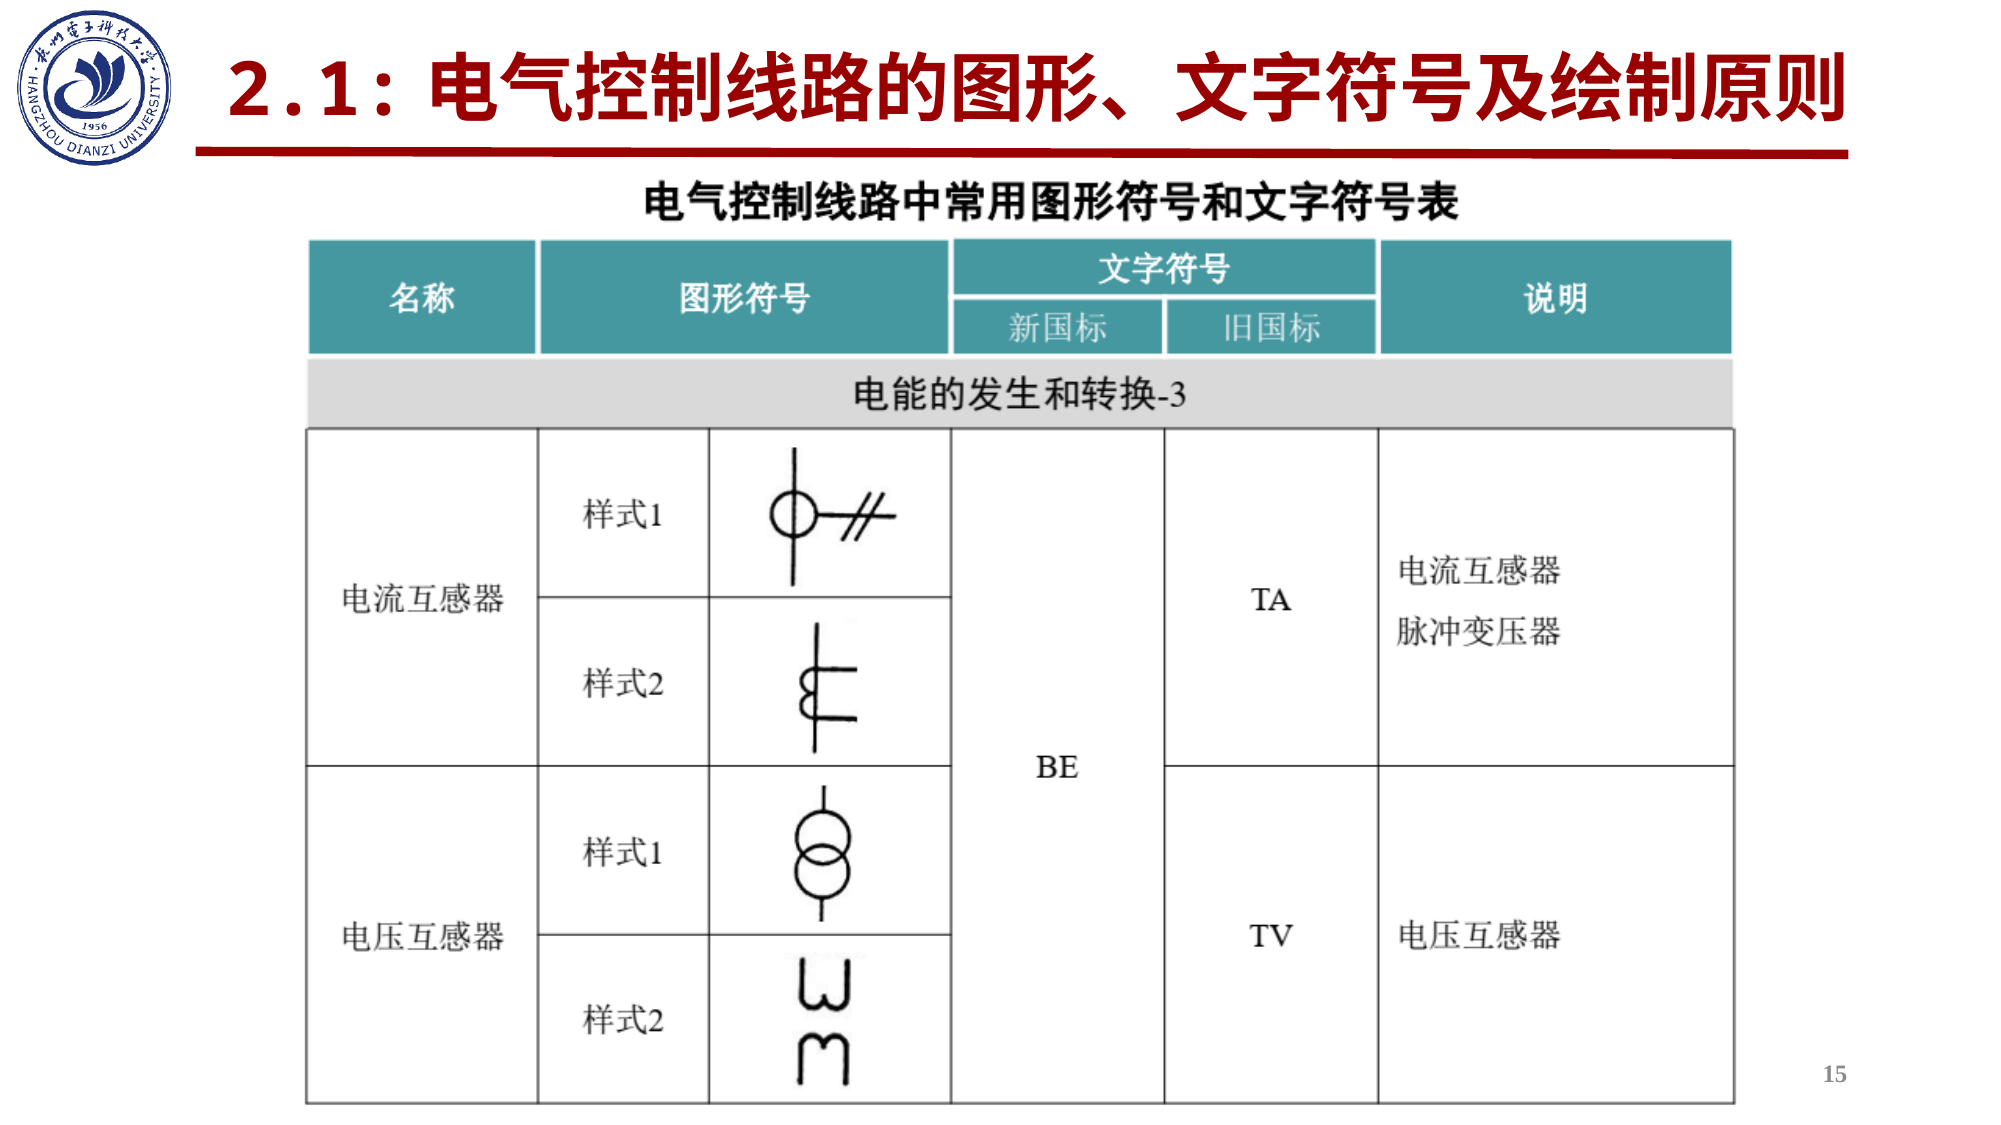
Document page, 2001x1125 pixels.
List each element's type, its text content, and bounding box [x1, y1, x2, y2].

picture [260, 166, 1755, 1116]
picture [14, 2, 175, 174]
slide_number 15 [1755, 1042, 1863, 1103]
text_box 2.1:电气控制线路的图形、文字符号及绘制原则 [211, 32, 1864, 138]
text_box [195, 151, 1849, 155]
